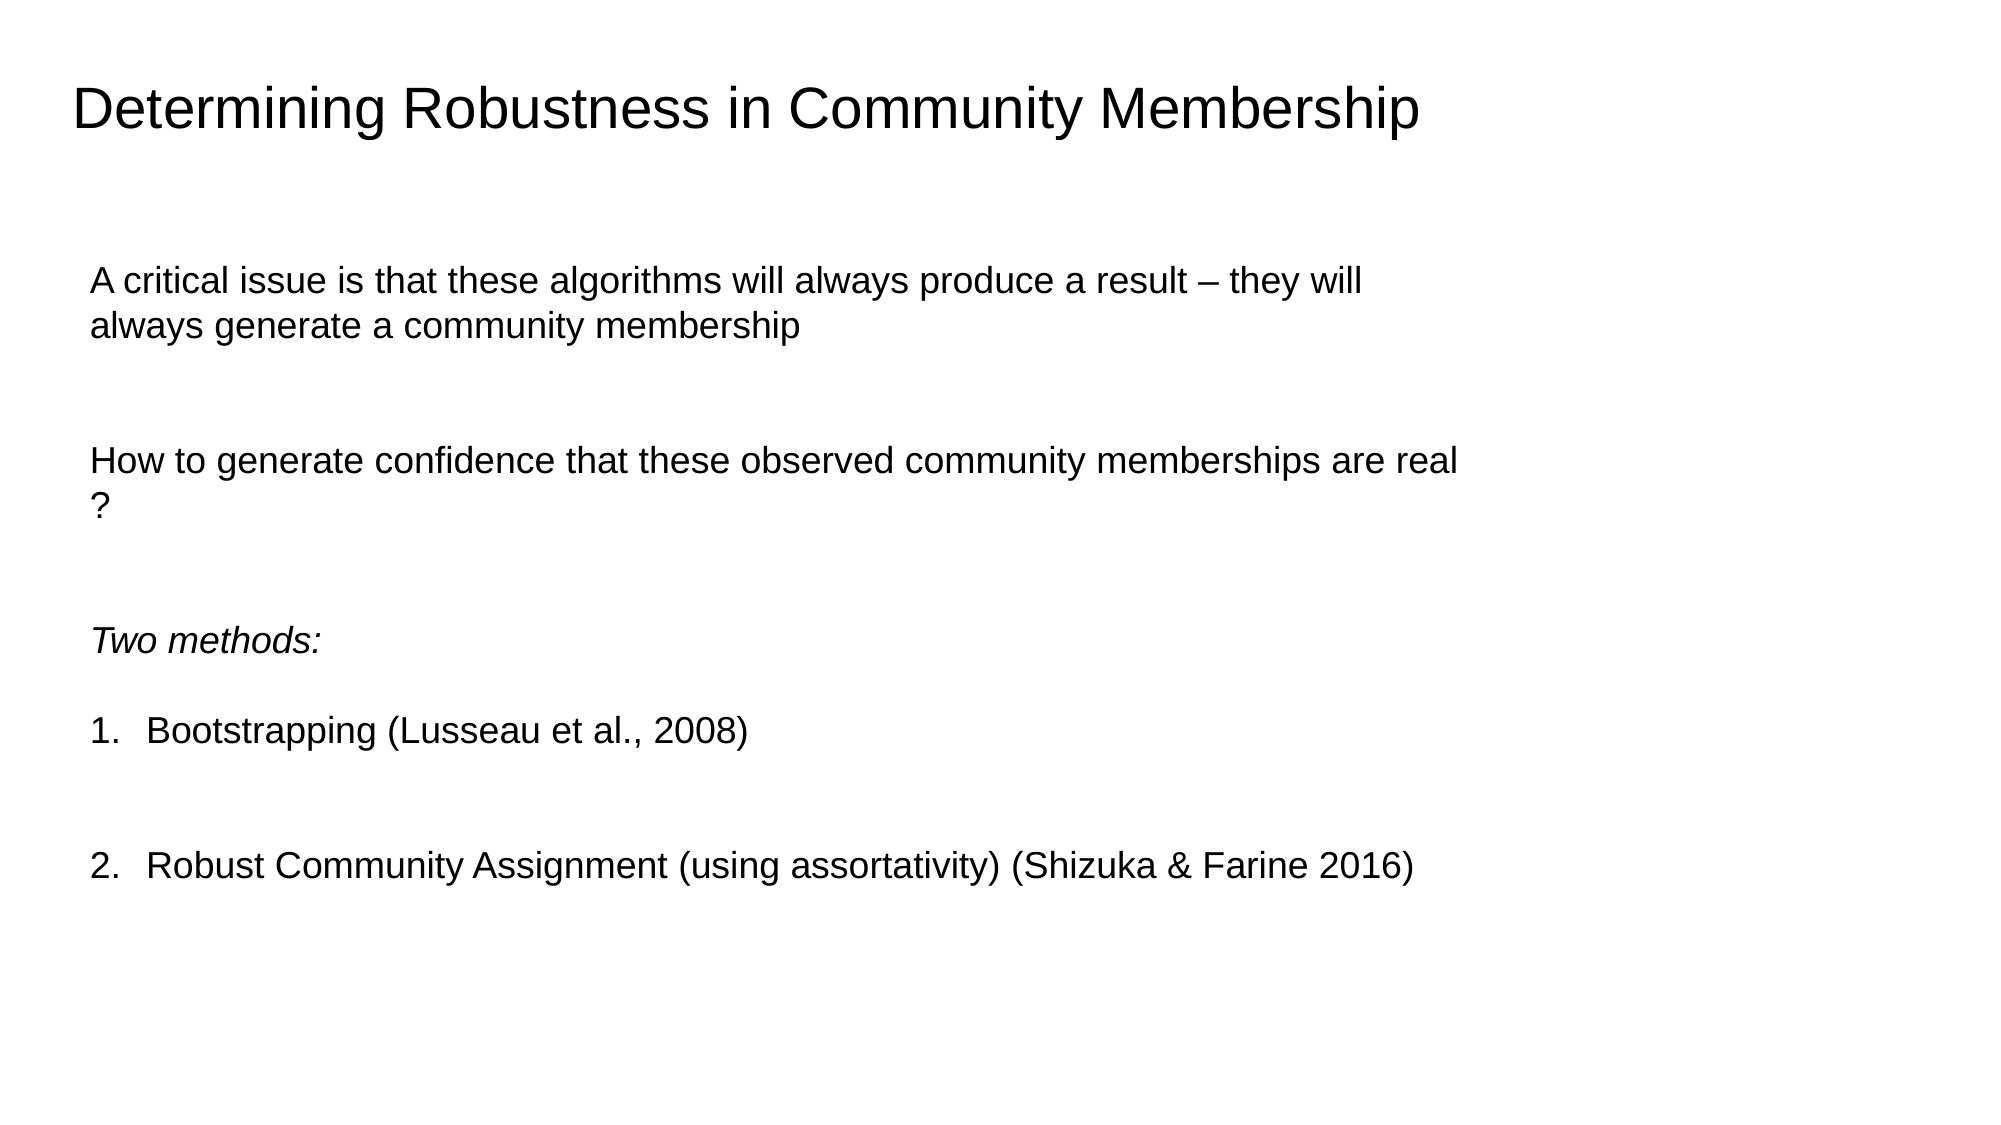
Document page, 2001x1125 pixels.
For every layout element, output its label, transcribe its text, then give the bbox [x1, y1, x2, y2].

text_box A critical issue is that these algorithms will always produce a result – they will always generate a community membership How to generate confidence that these observed community memberships are real ? Two methods: Bootstrapping (Lusseau et al., 2008) Robust Community Assignment (using assortativity) (Shizuka & Farine 2016) [75, 248, 1475, 894]
text_box Determining Robustness in Community Membership [57, 62, 1438, 148]
